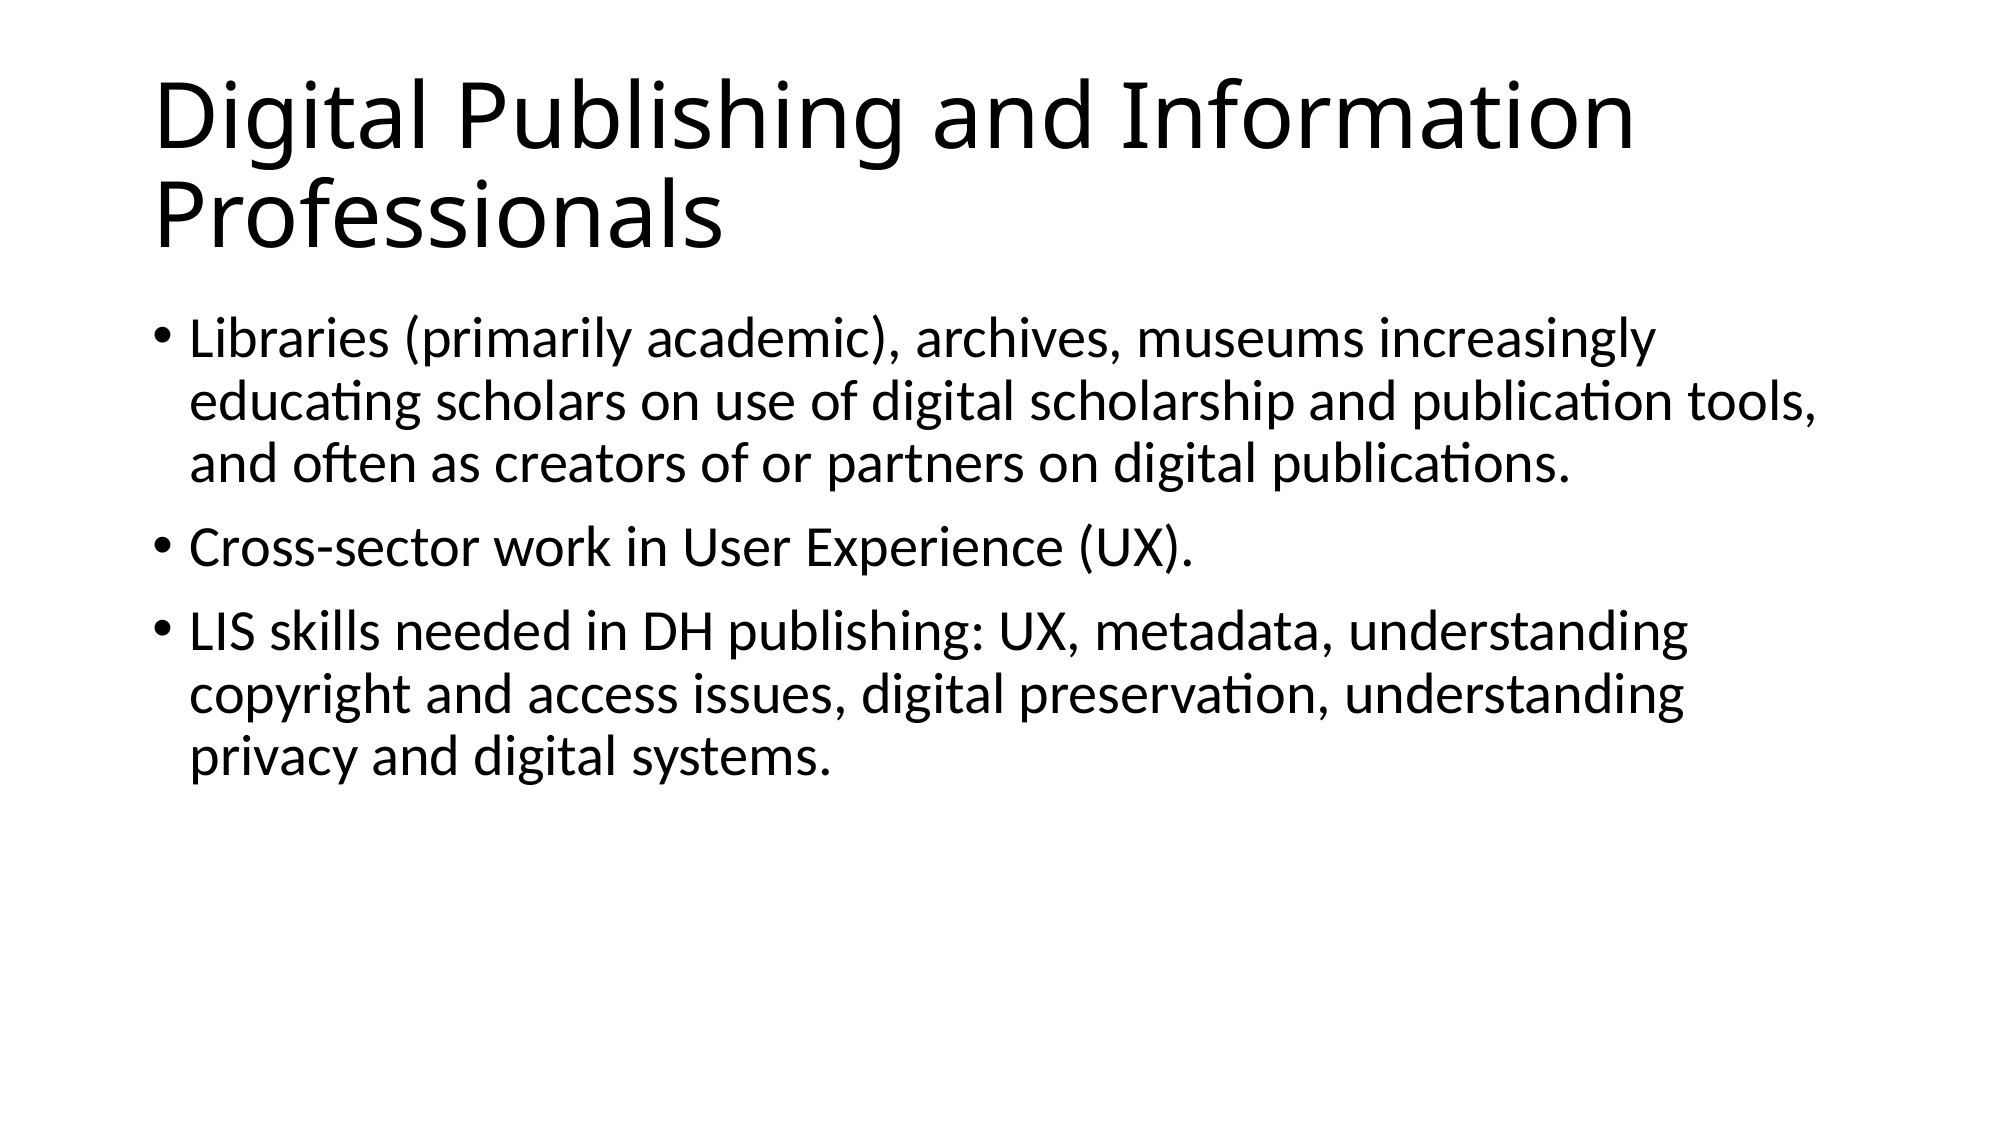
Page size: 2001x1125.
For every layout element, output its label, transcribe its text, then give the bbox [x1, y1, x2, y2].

list Libraries (primarily academic), archives, museums increasingly educating scholars on use of digital scholarship and publication tools, and often as creators of or partners on digital publications. Cross-sector work in User Experience (UX). LIS skills needed in DH publishing: UX, metadata, understanding copyright and access issues, digital preservation, understanding privacy and digital systems. [137, 299, 1863, 1014]
title Digital Publishing and Information Professionals [137, 59, 1863, 278]
